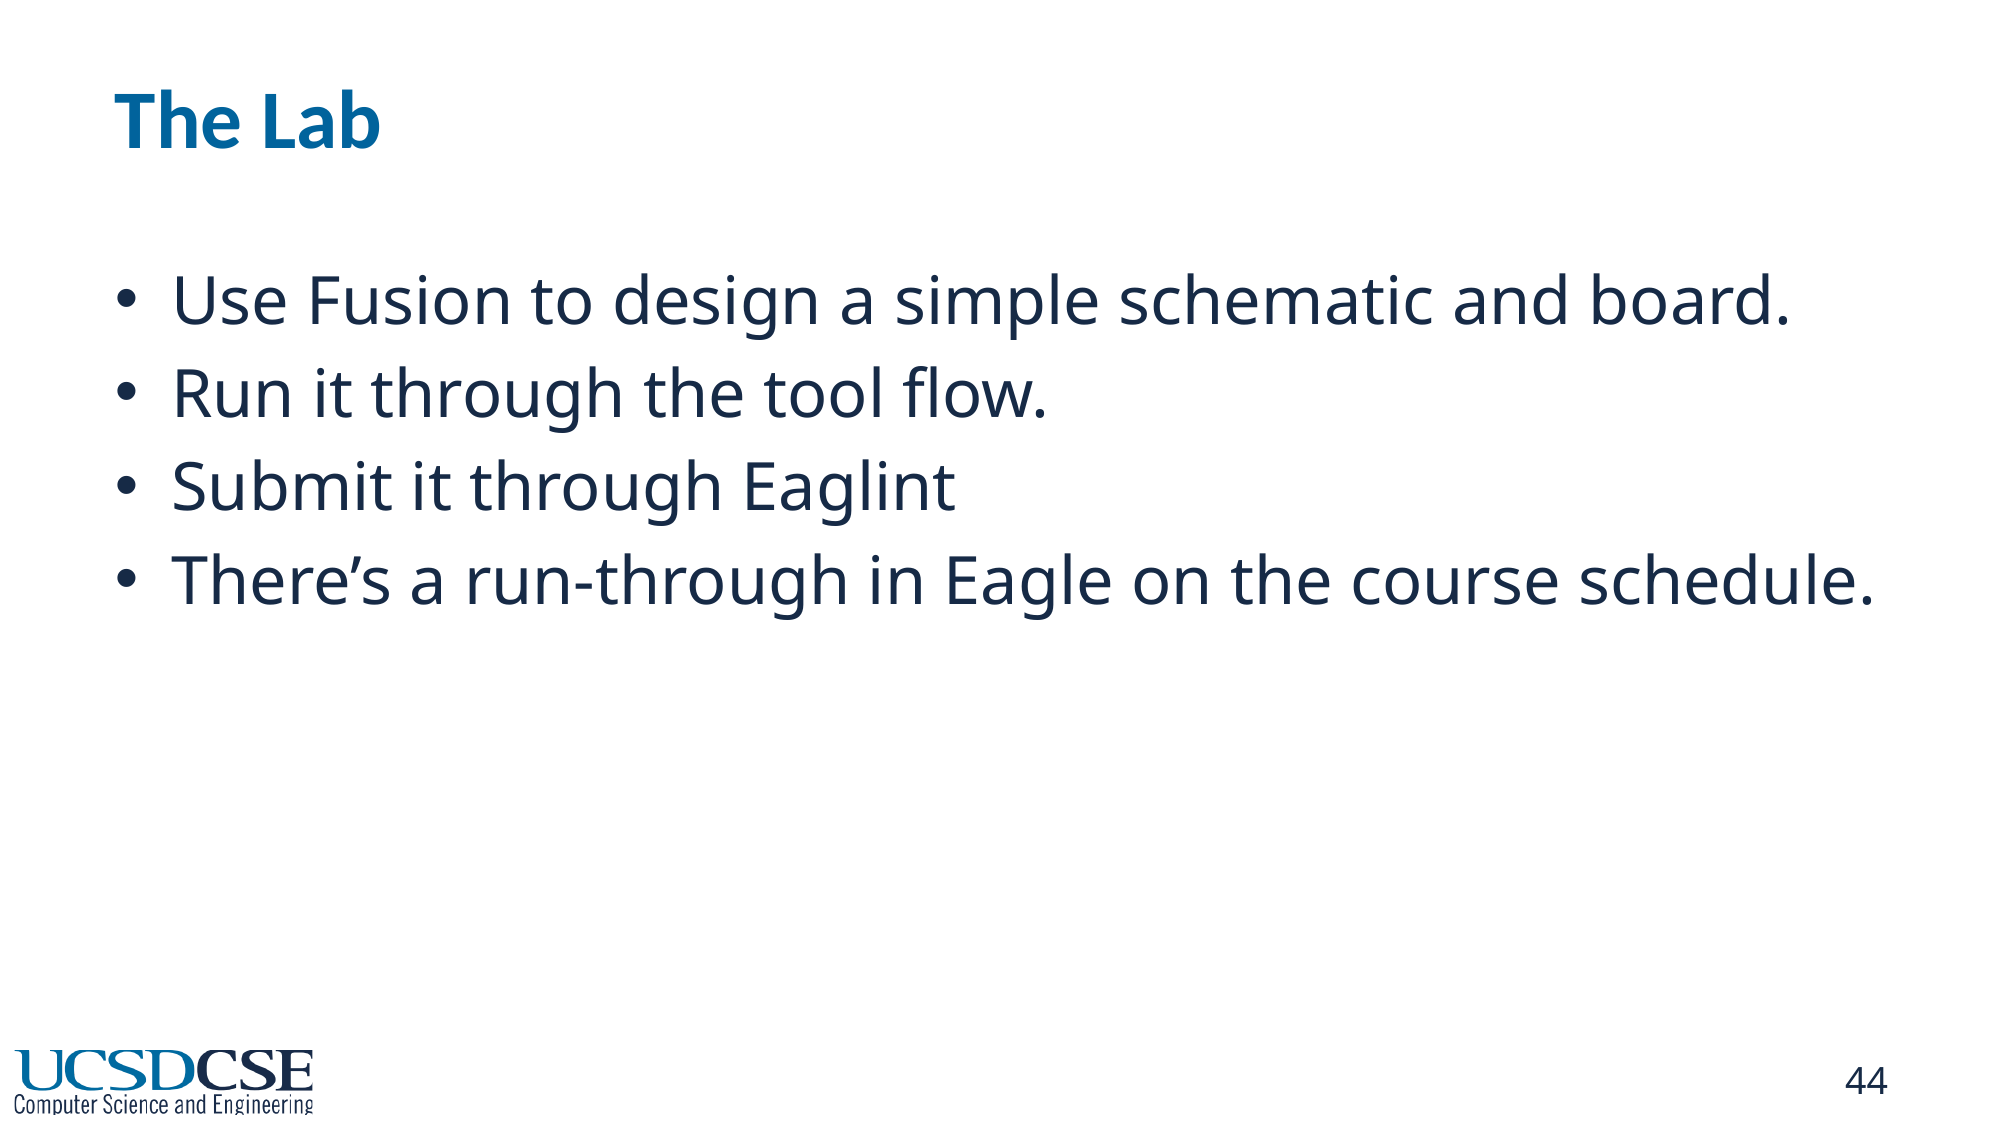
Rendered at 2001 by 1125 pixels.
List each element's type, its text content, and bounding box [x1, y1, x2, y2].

title The Lab [99, 9, 1900, 222]
list Use Fusion to design a simple schematic and board. Run it through the tool flow. Submit it through Eaglint There’s a run-through in Eagle on the course schedule. [99, 249, 1900, 1005]
